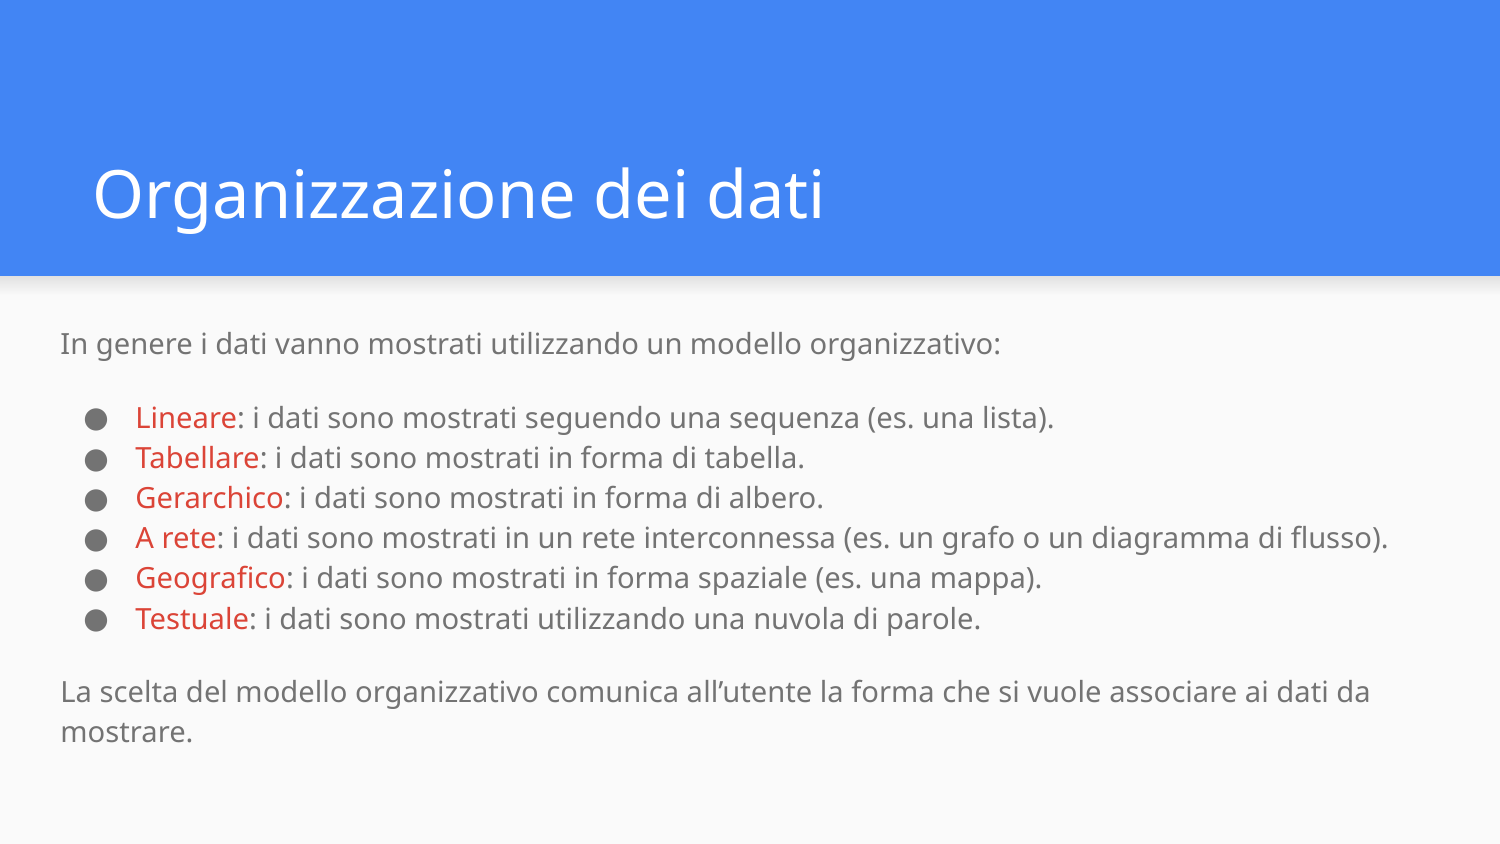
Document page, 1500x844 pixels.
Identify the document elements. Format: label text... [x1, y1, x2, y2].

title Organizzazione dei dati [77, 121, 1427, 248]
list In genere i dati vanno mostrati utilizzando un modello organizzativo: Lineare: i dati sono mostrati seguendo una sequenza (es. una lista). Tabellare: i dati sono mostrati in forma di tabella. Gerarchico: i dati sono mostrati in forma di albero. A rete: i dati sono mostrati in un rete interconnessa (es. un grafo o un diagramma di flusso). Geografico: i dati sono mostrati in forma spaziale (es. una mappa). Testuale: i dati sono mostrati utilizzando una nuvola di parole. La scelta del modello organizzativo comunica all’utente la forma che si vuole associare ai dati da mostrare. [45, 305, 1416, 844]
